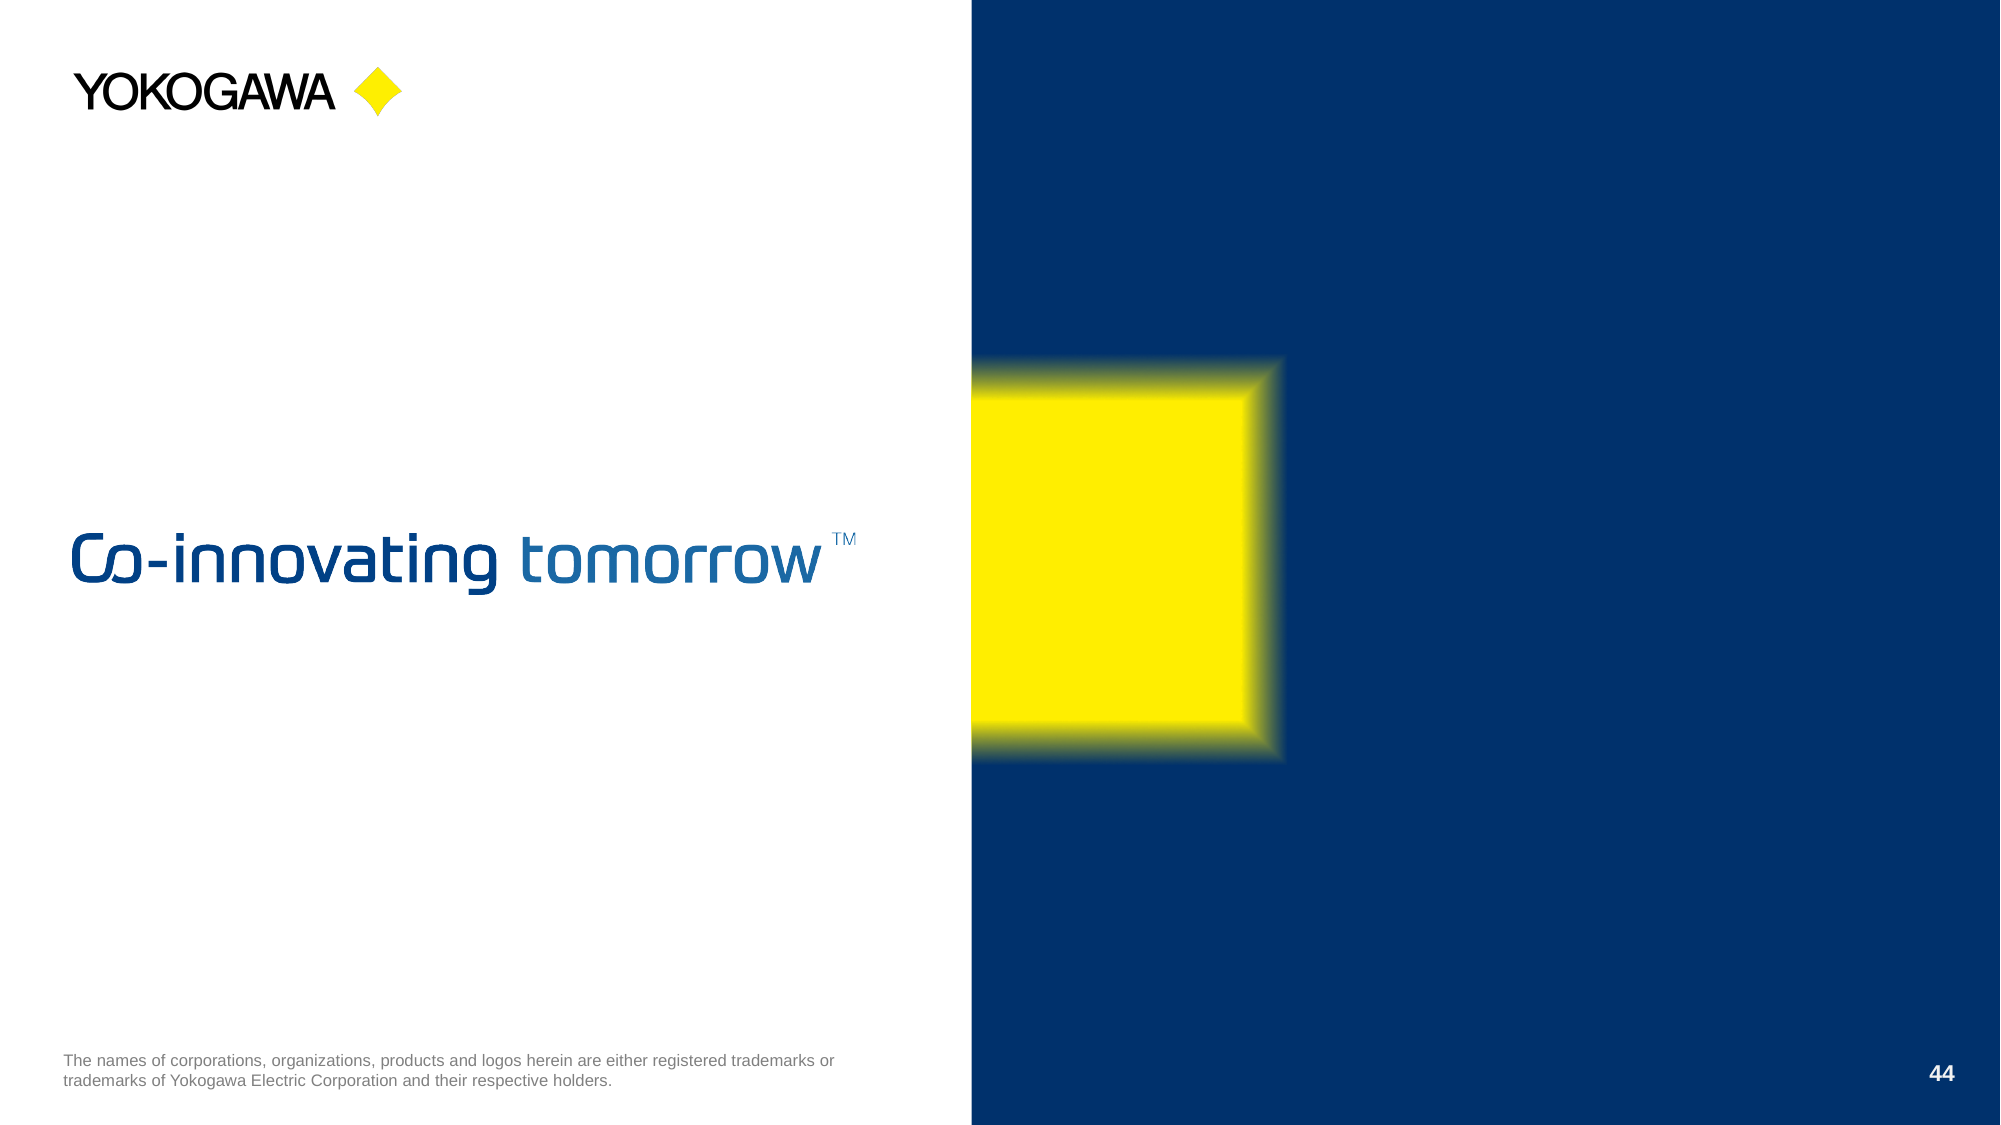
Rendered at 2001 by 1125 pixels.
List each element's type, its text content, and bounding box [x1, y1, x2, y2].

picture [971, 288, 1354, 832]
picture [34, 501, 881, 619]
slide_number 44 [1904, 1042, 1970, 1103]
picture [73, 67, 427, 130]
